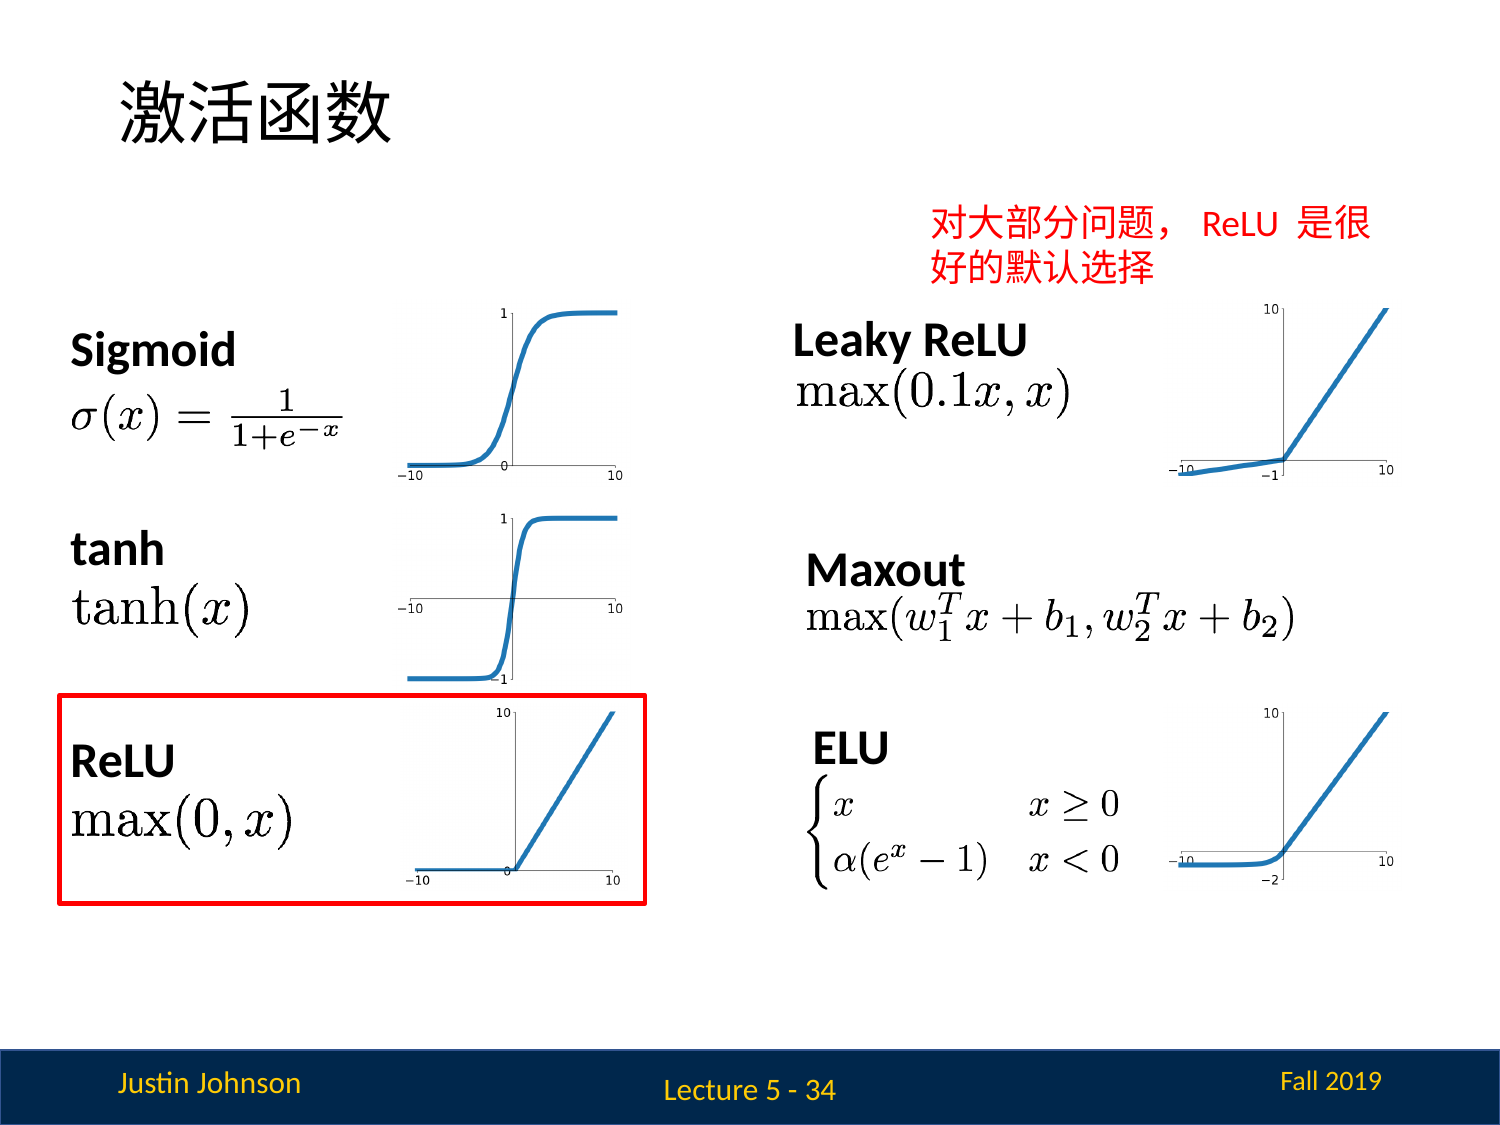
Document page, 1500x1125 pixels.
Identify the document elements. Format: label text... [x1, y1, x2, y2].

text_box ELU [797, 699, 1173, 774]
title 激活函数 [103, 59, 1397, 173]
picture [1163, 703, 1402, 891]
picture [807, 591, 1294, 642]
text_box ReLU [55, 712, 59, 787]
picture [797, 366, 1069, 420]
picture [392, 299, 631, 487]
text_box Sigmoid [55, 301, 304, 376]
slide_number Lecture 5 - 34 [547, 1057, 953, 1118]
picture [807, 773, 1119, 891]
text_box [59, 695, 646, 904]
picture [71, 581, 249, 639]
picture [1163, 299, 1402, 487]
text_box tanh [55, 500, 542, 575]
picture [72, 792, 292, 851]
text_box 对大部分问题，ReLU 是很好的默认选择 [915, 184, 1402, 265]
picture [400, 703, 628, 891]
text_box Leaky ReLU [777, 291, 1153, 366]
picture [71, 387, 343, 450]
text_box Maxout [790, 521, 1166, 596]
picture [392, 508, 631, 691]
